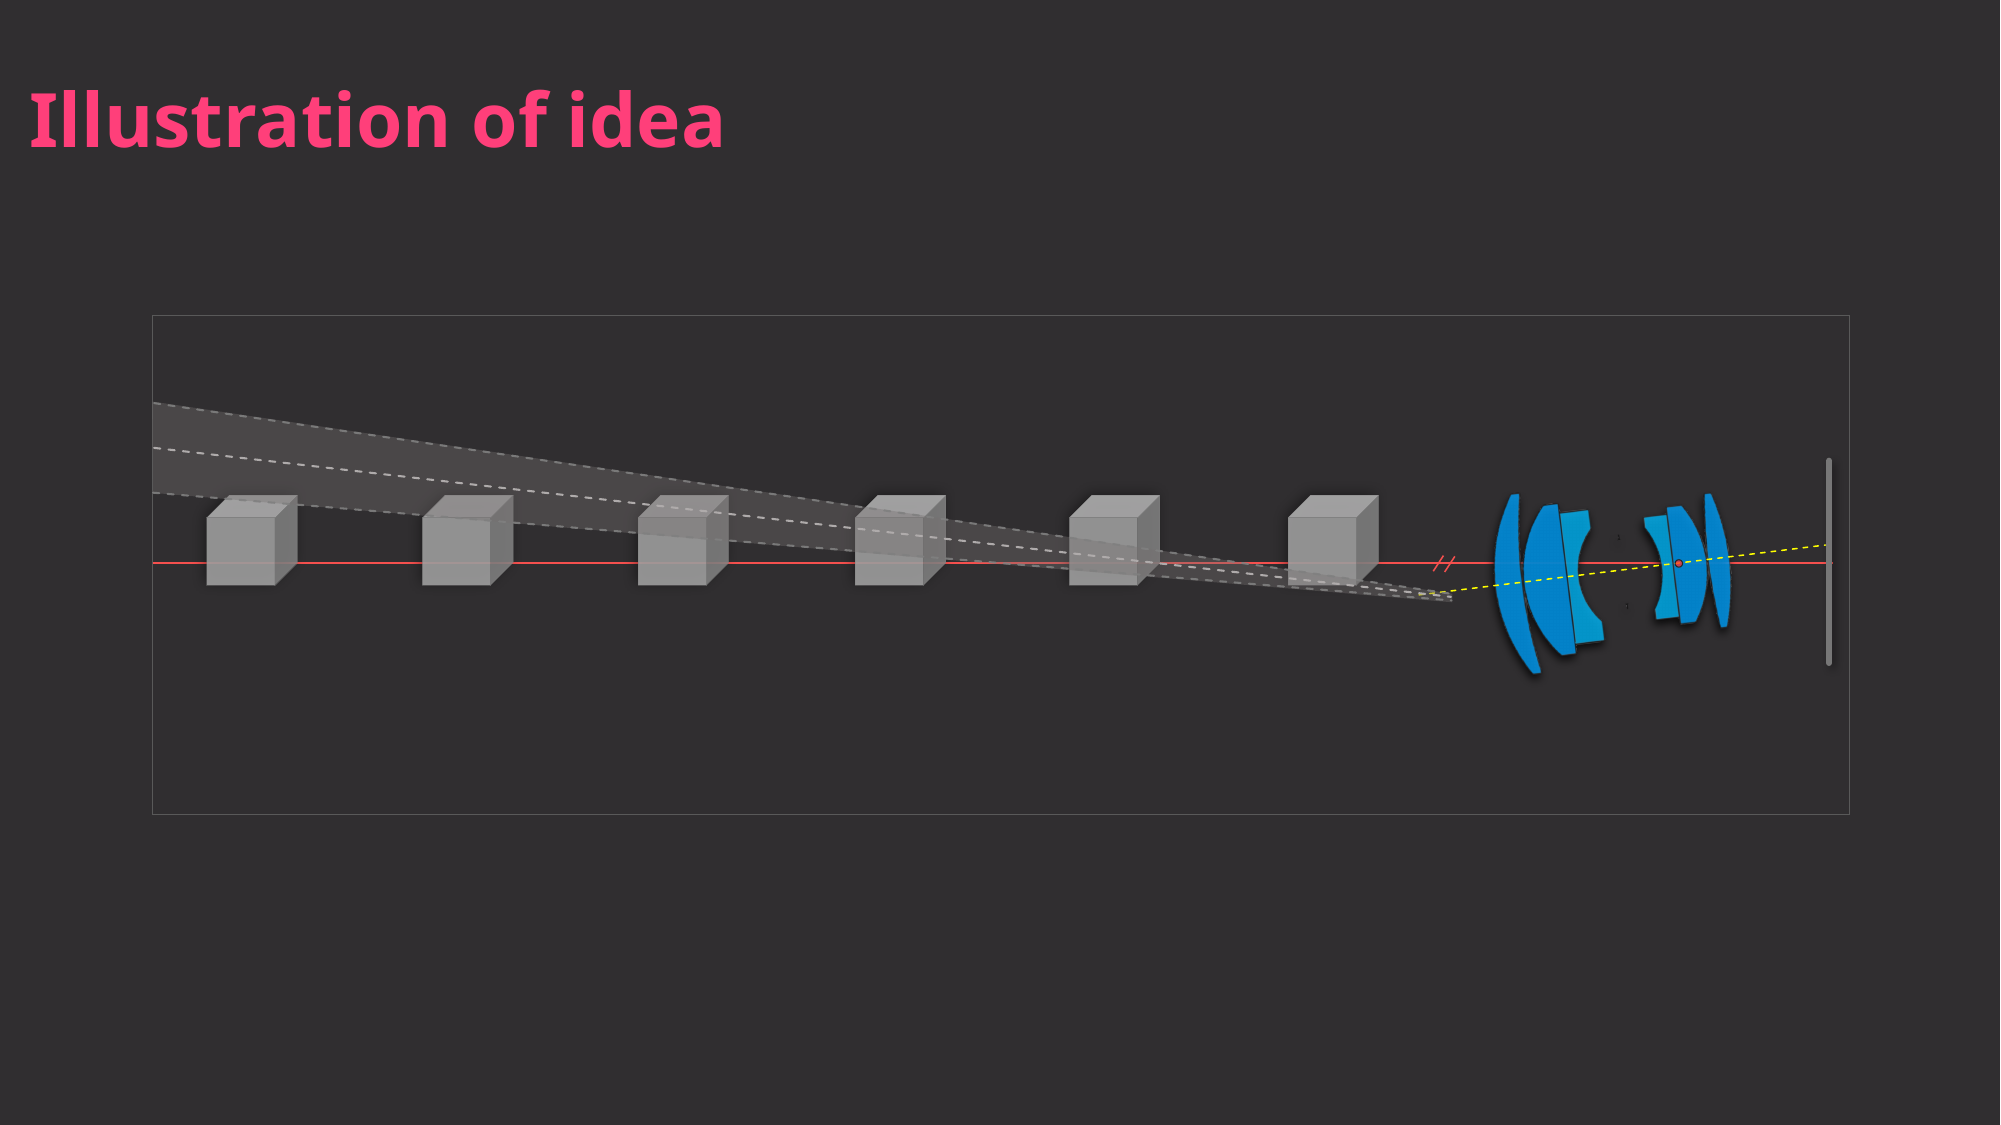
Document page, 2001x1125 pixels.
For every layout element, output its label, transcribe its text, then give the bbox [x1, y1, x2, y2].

text_box Illustration of idea [14, 65, 742, 171]
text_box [152, 315, 1850, 815]
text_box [153, 492, 1452, 601]
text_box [154, 403, 1451, 594]
